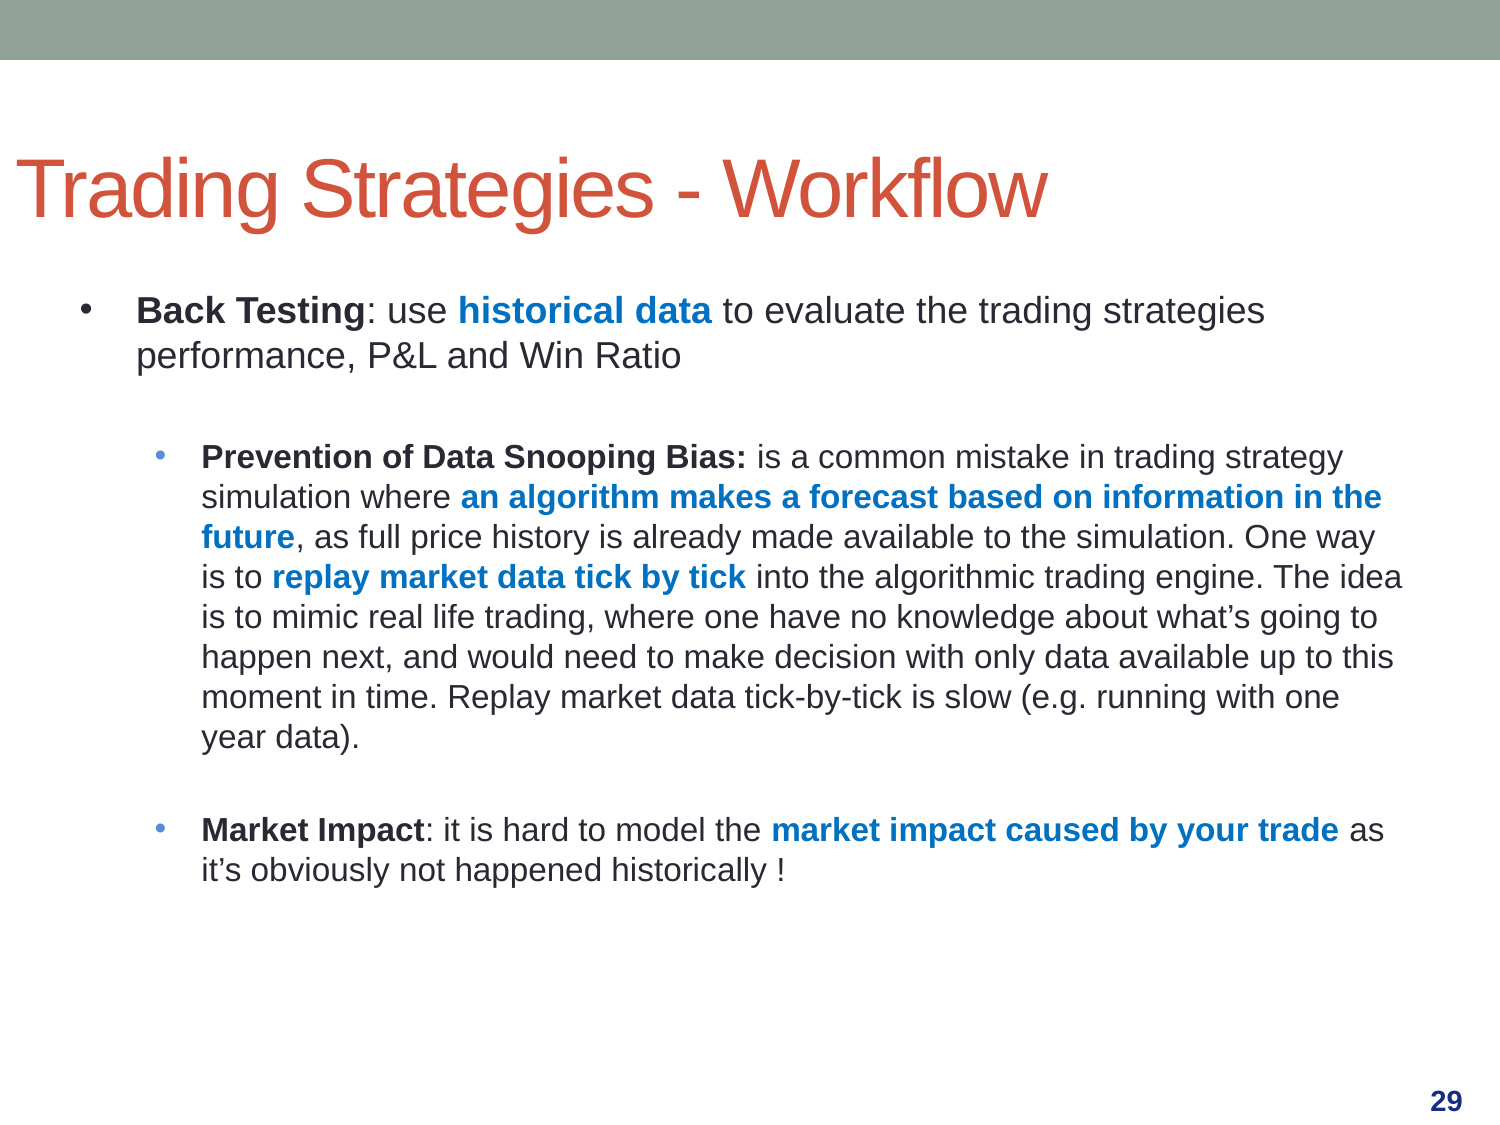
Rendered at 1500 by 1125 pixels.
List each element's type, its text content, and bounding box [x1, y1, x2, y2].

slide_number 29 [1415, 1070, 1499, 1125]
title Trading Strategies - Workflow [0, 101, 1325, 266]
text_box Back Testing: use historical data to evaluate the trading strategies performance, P&L and Win Ratio Prevention of Data Snooping Bias: is a common mistake in trading strategy simulation where an algorithm makes a forecast based on information in the future, as full price history is already made available to the simulation. One way is to replay market data tick by tick into the algorithmic trading engine. The idea is to mimic real life trading, where one have no knowledge about what’s going to happen next, and would need to make decision with only data available up to this moment in time. Replay market data tick-by-tick is slow (e.g. running with one year data). Market Impact: it is hard to model the market impact caused by your trade as it’s obviously not happened historically ! [64, 278, 1424, 1047]
